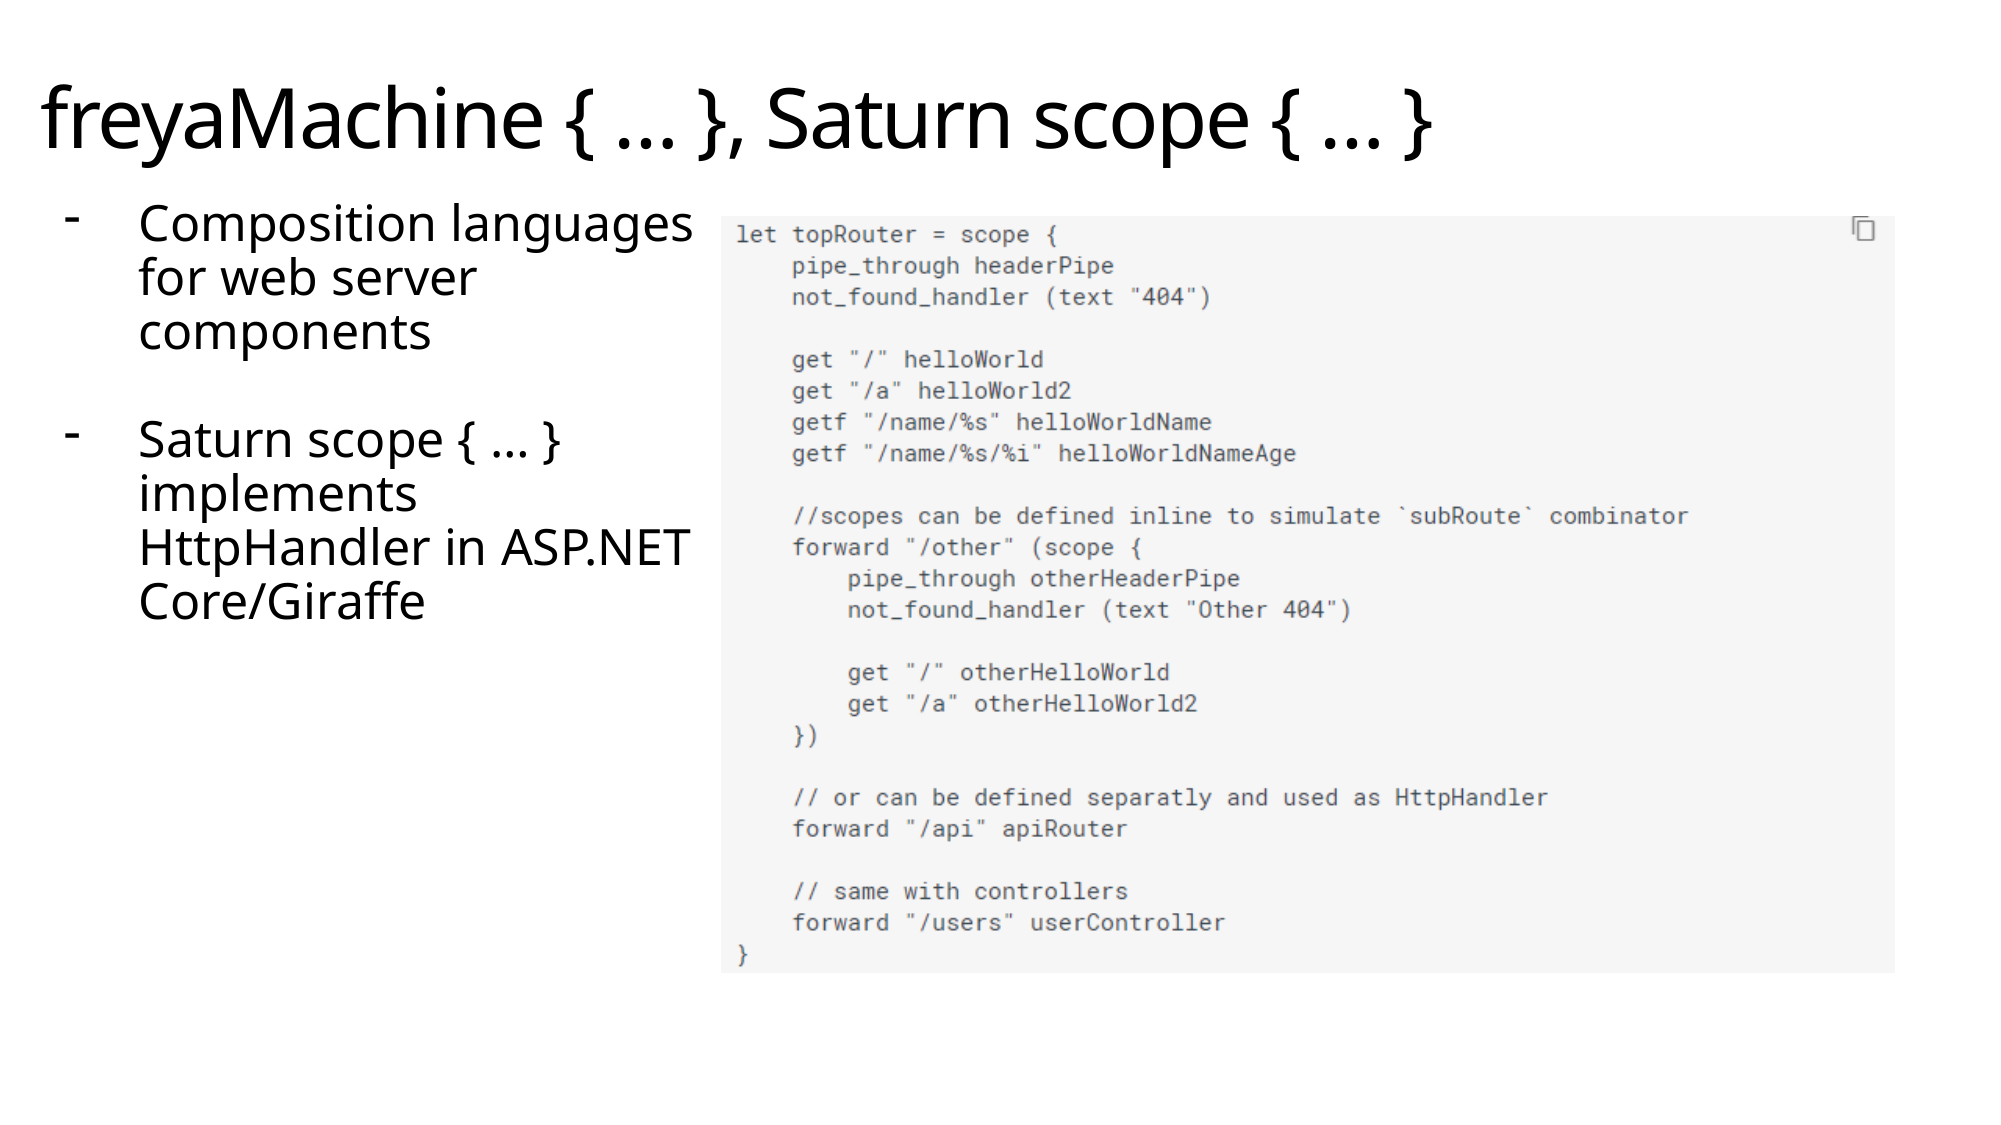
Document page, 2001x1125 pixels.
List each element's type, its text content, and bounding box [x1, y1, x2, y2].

text_box Composition languages for web server components Saturn scope { … } implements HttpHandler in ASP.NET Core/Giraffe [63, 198, 701, 685]
picture [720, 215, 1895, 973]
title freyaMachine { … }, Saturn scope { … } [40, 76, 1875, 168]
